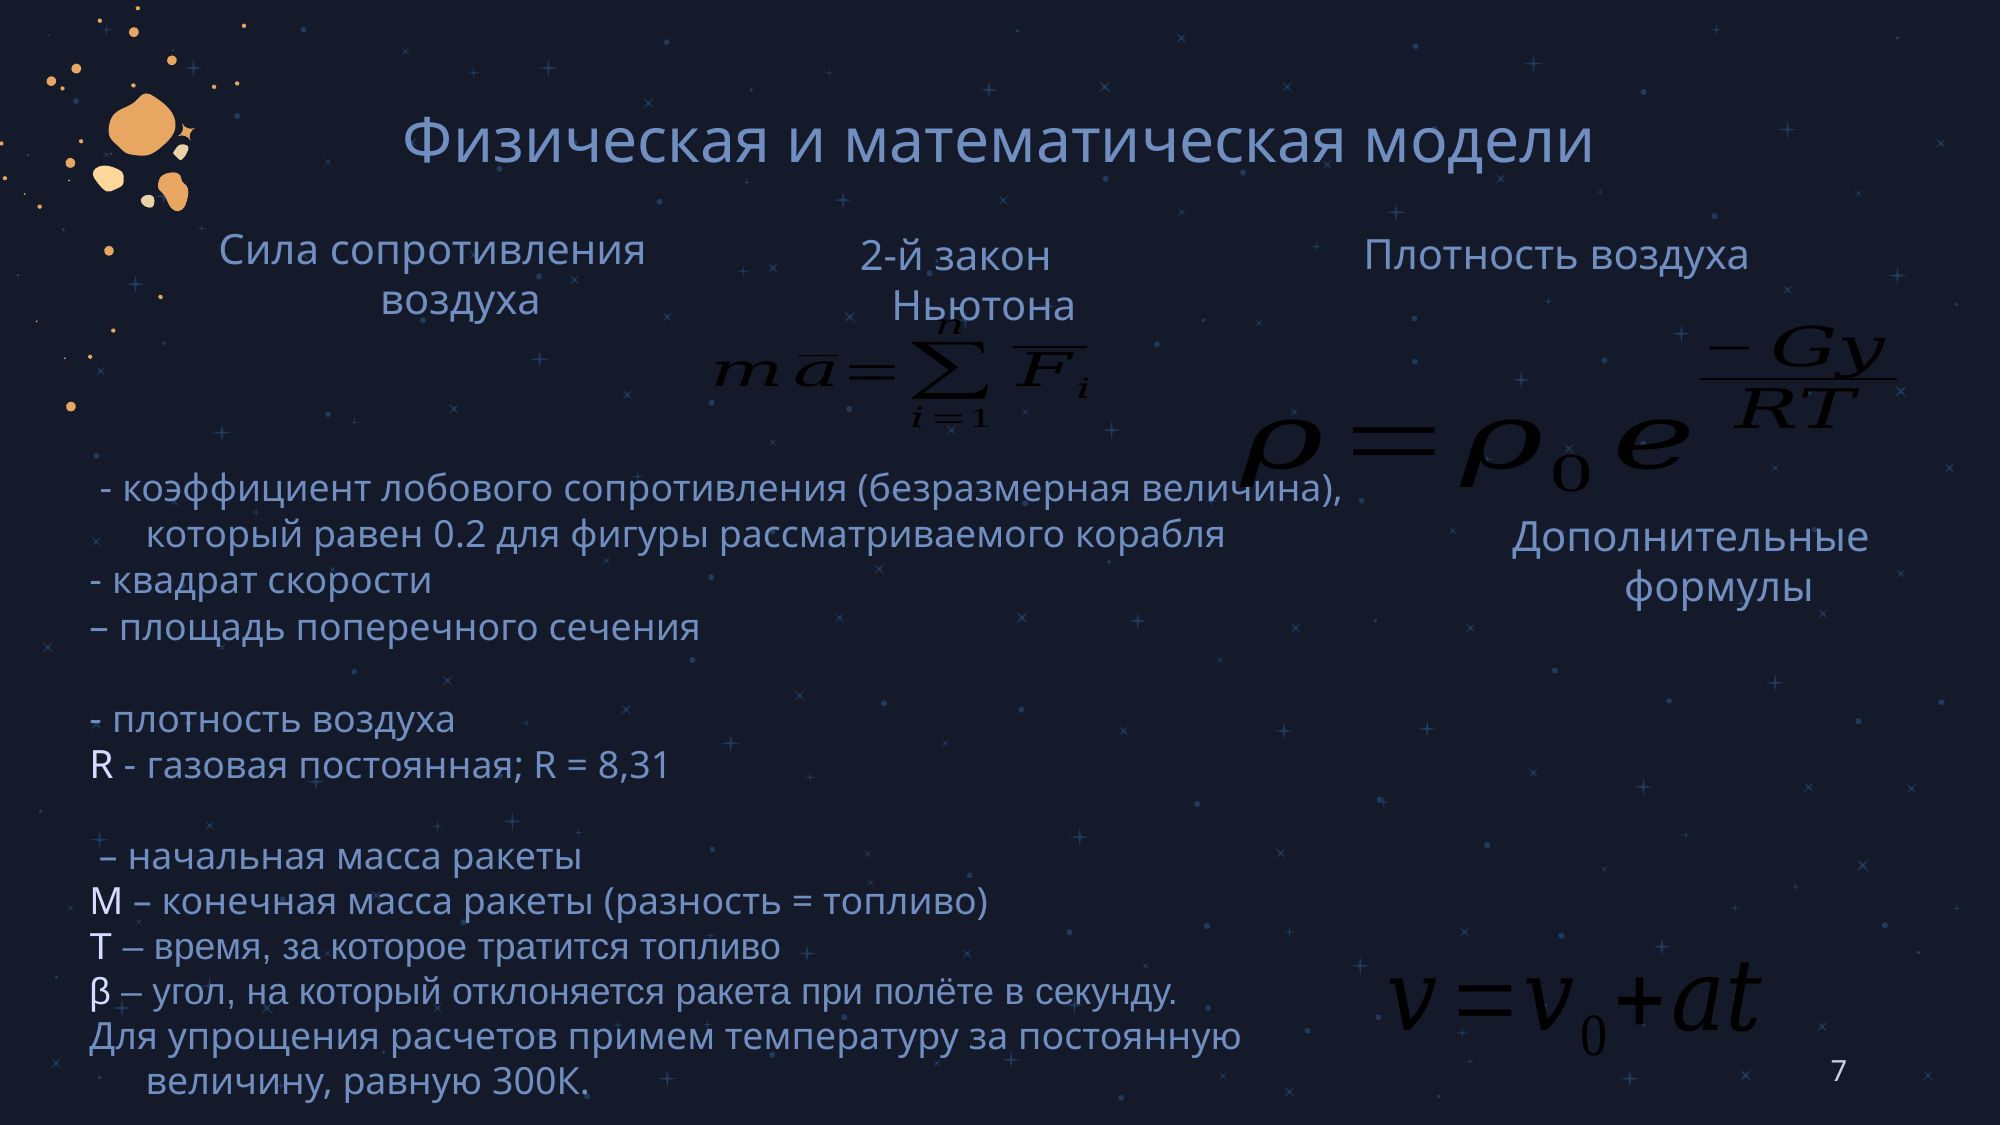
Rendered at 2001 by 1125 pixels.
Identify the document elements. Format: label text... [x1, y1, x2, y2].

subtitle Плотность воздуха [1124, 213, 1971, 281]
slide_number 7 [1412, 1042, 1863, 1103]
title Физическая и математическая модели [156, 74, 1844, 200]
subtitle Дополнительные формулы [1405, 494, 1958, 563]
subtitle 2-й закон Ньютона [755, 214, 1138, 283]
subtitle Сила сопротивления воздуха [136, 207, 711, 276]
